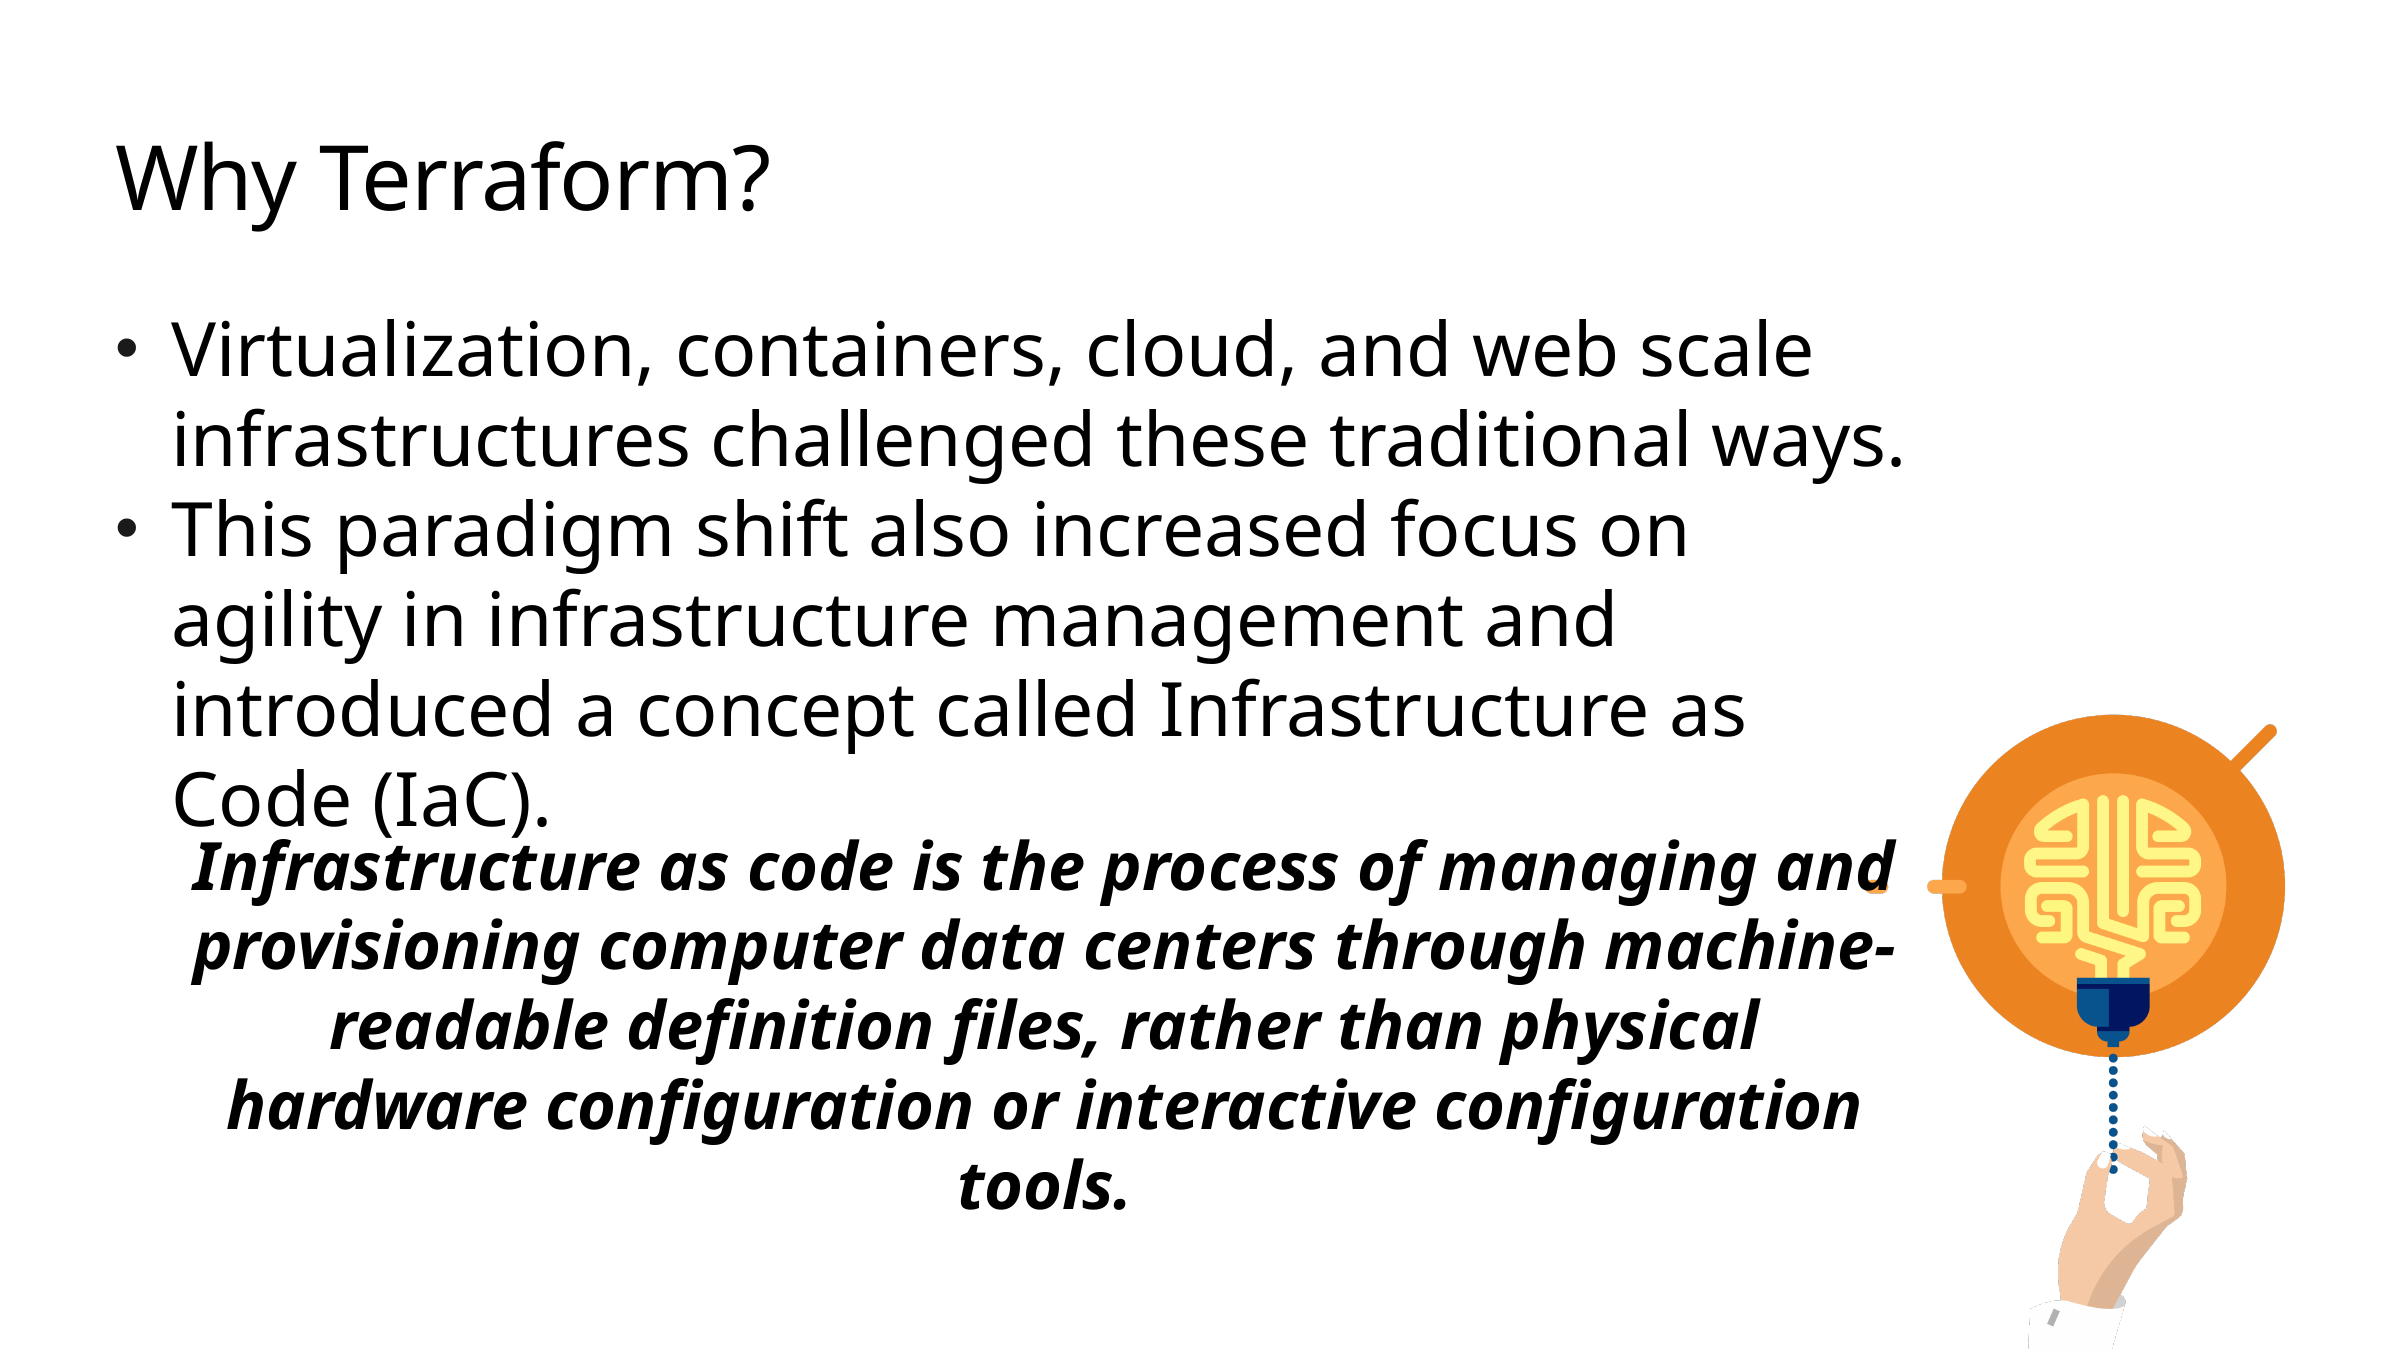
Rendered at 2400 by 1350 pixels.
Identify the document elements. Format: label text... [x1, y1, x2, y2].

list Virtualization, containers, cloud, and web scale infrastructures challenged these traditional ways. This paradigm shift also increased focus on agility in infrastructure management and introduced a concept called Infrastructure as Code (IaC). [115, 301, 1916, 757]
text_box Infrastructure as code is the process of managing and provisioning computer data centers through machine-readable definition files, rather than physical hardware configuration or interactive configuration tools. [175, 815, 1916, 1231]
title Why Terraform? [115, 131, 1916, 231]
picture [1864, 713, 2286, 1350]
